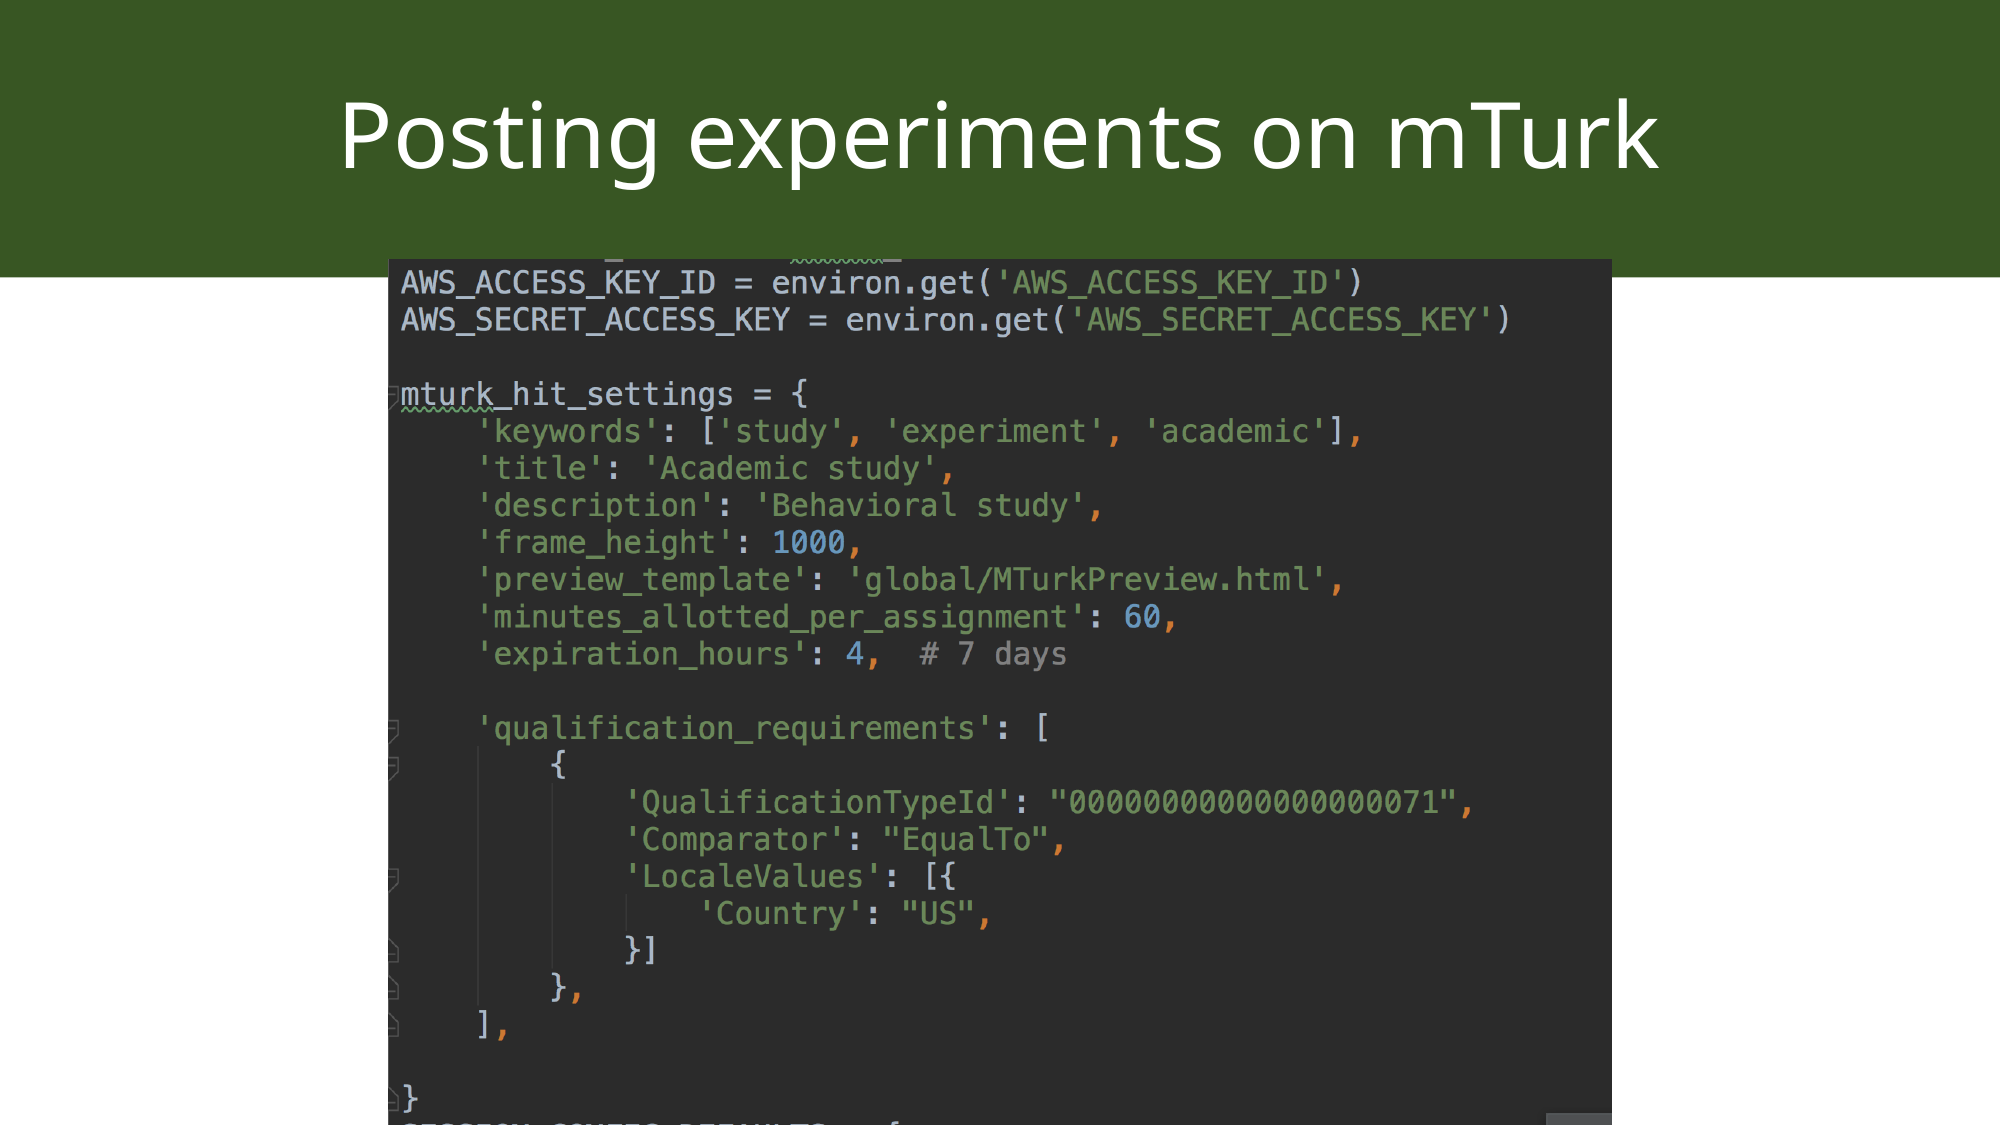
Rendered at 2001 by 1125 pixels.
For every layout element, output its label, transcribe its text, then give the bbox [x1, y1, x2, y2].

title Posting experiments on mTurk [0, 0, 2000, 278]
picture [388, 259, 1612, 1125]
